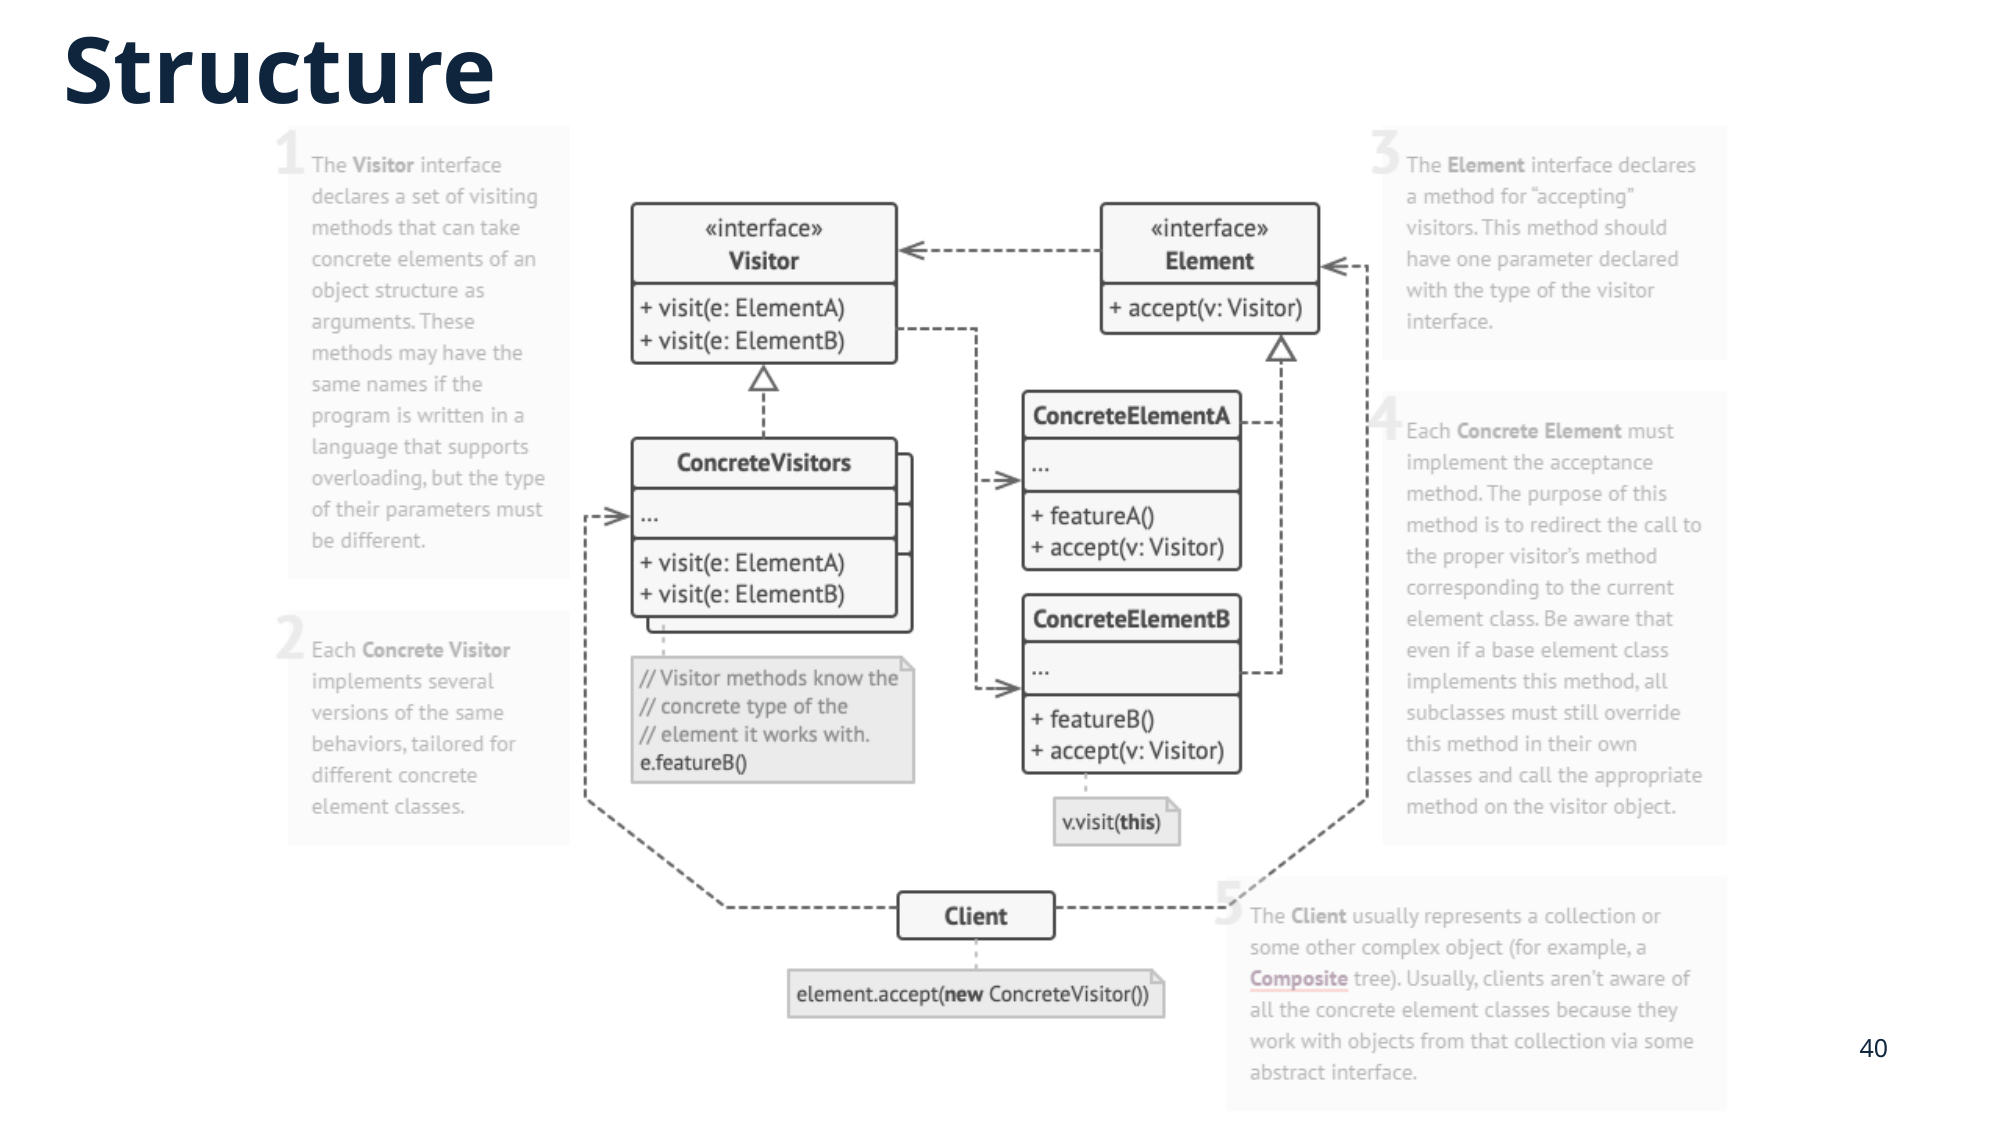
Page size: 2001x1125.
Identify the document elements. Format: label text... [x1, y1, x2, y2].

slide_number 40 [1836, 1020, 1912, 1080]
title Structure [48, 35, 1353, 111]
picture [254, 110, 1746, 1119]
